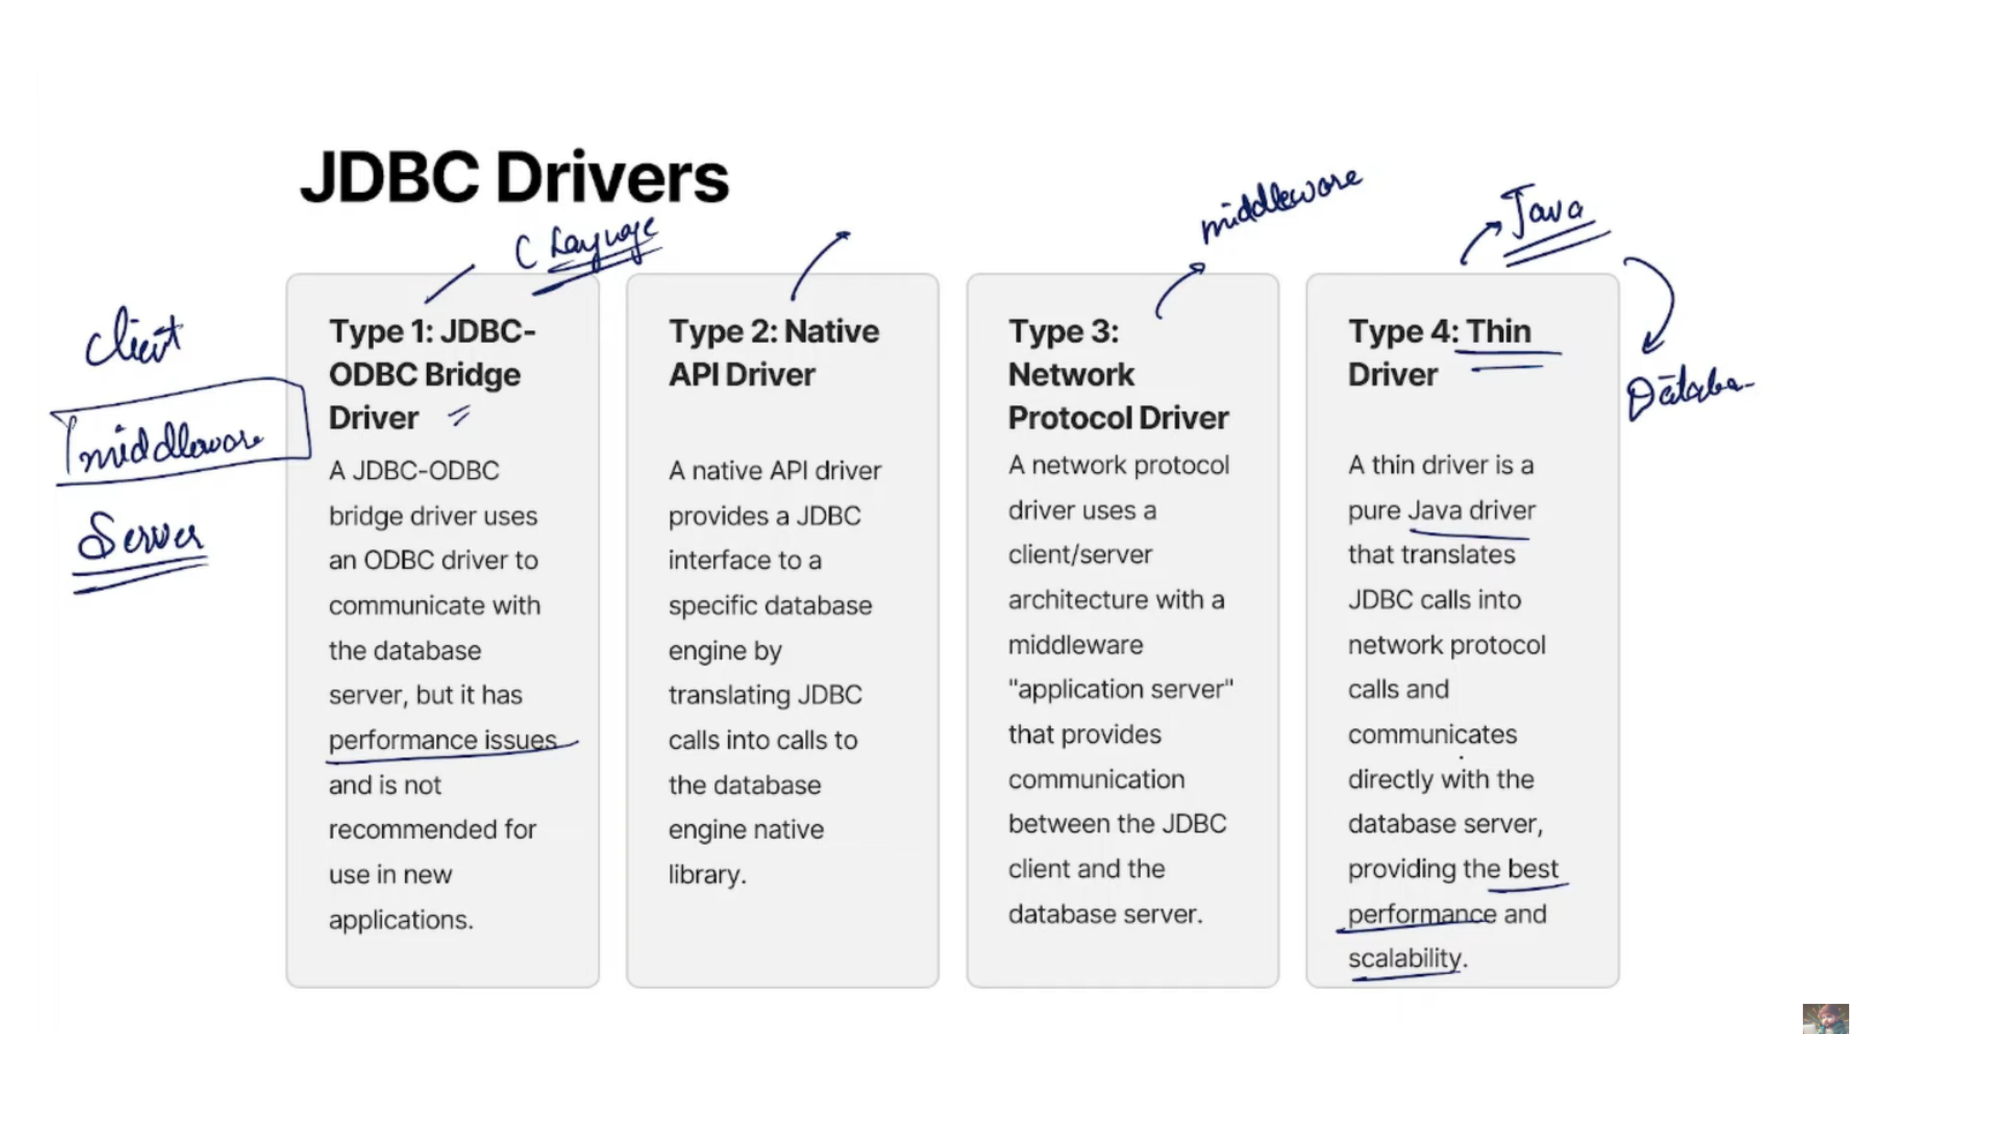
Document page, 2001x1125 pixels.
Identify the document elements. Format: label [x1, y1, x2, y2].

list [36, 73, 1863, 1035]
